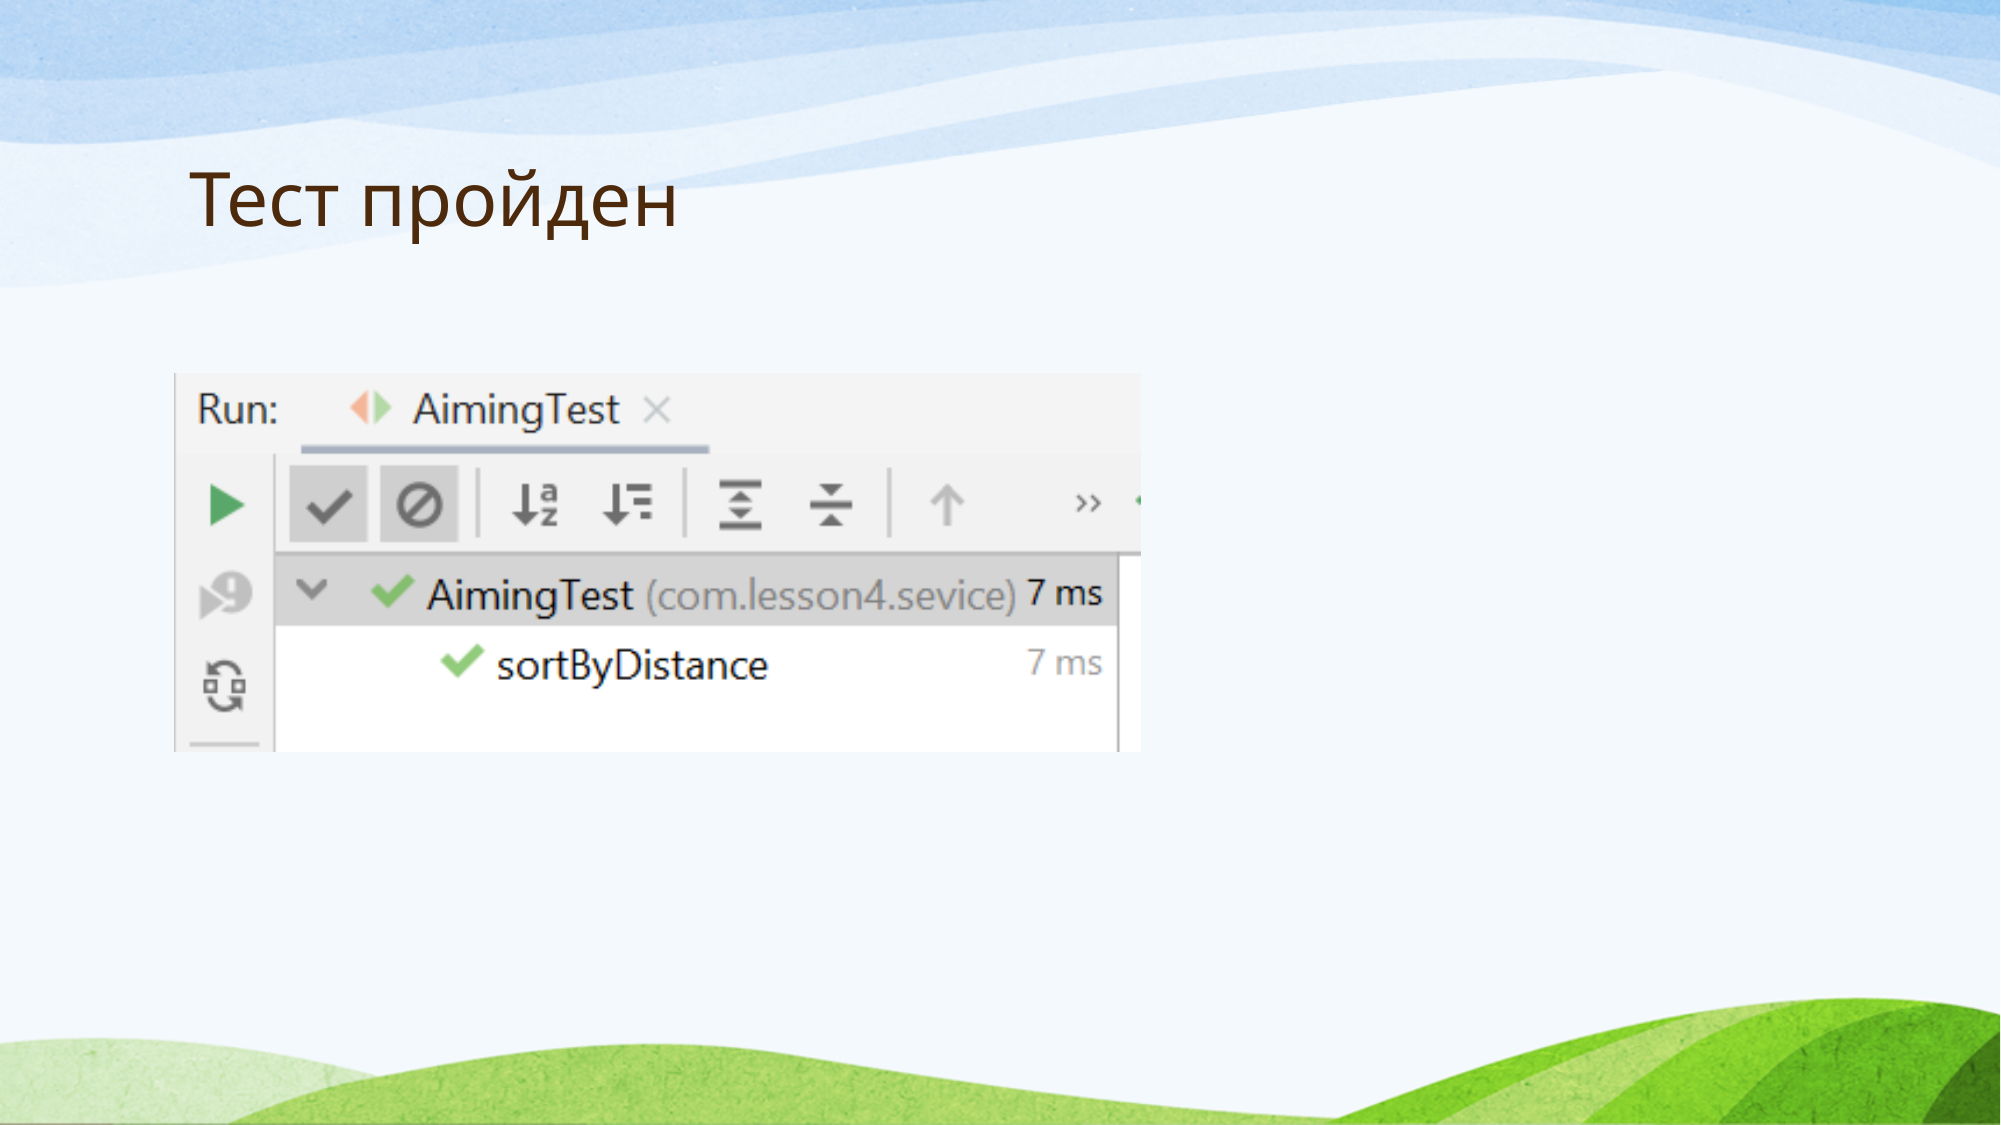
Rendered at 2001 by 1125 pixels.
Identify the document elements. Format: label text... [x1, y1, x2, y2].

picture [0, 0, 2001, 1125]
title Тест пройден [174, 50, 1825, 250]
